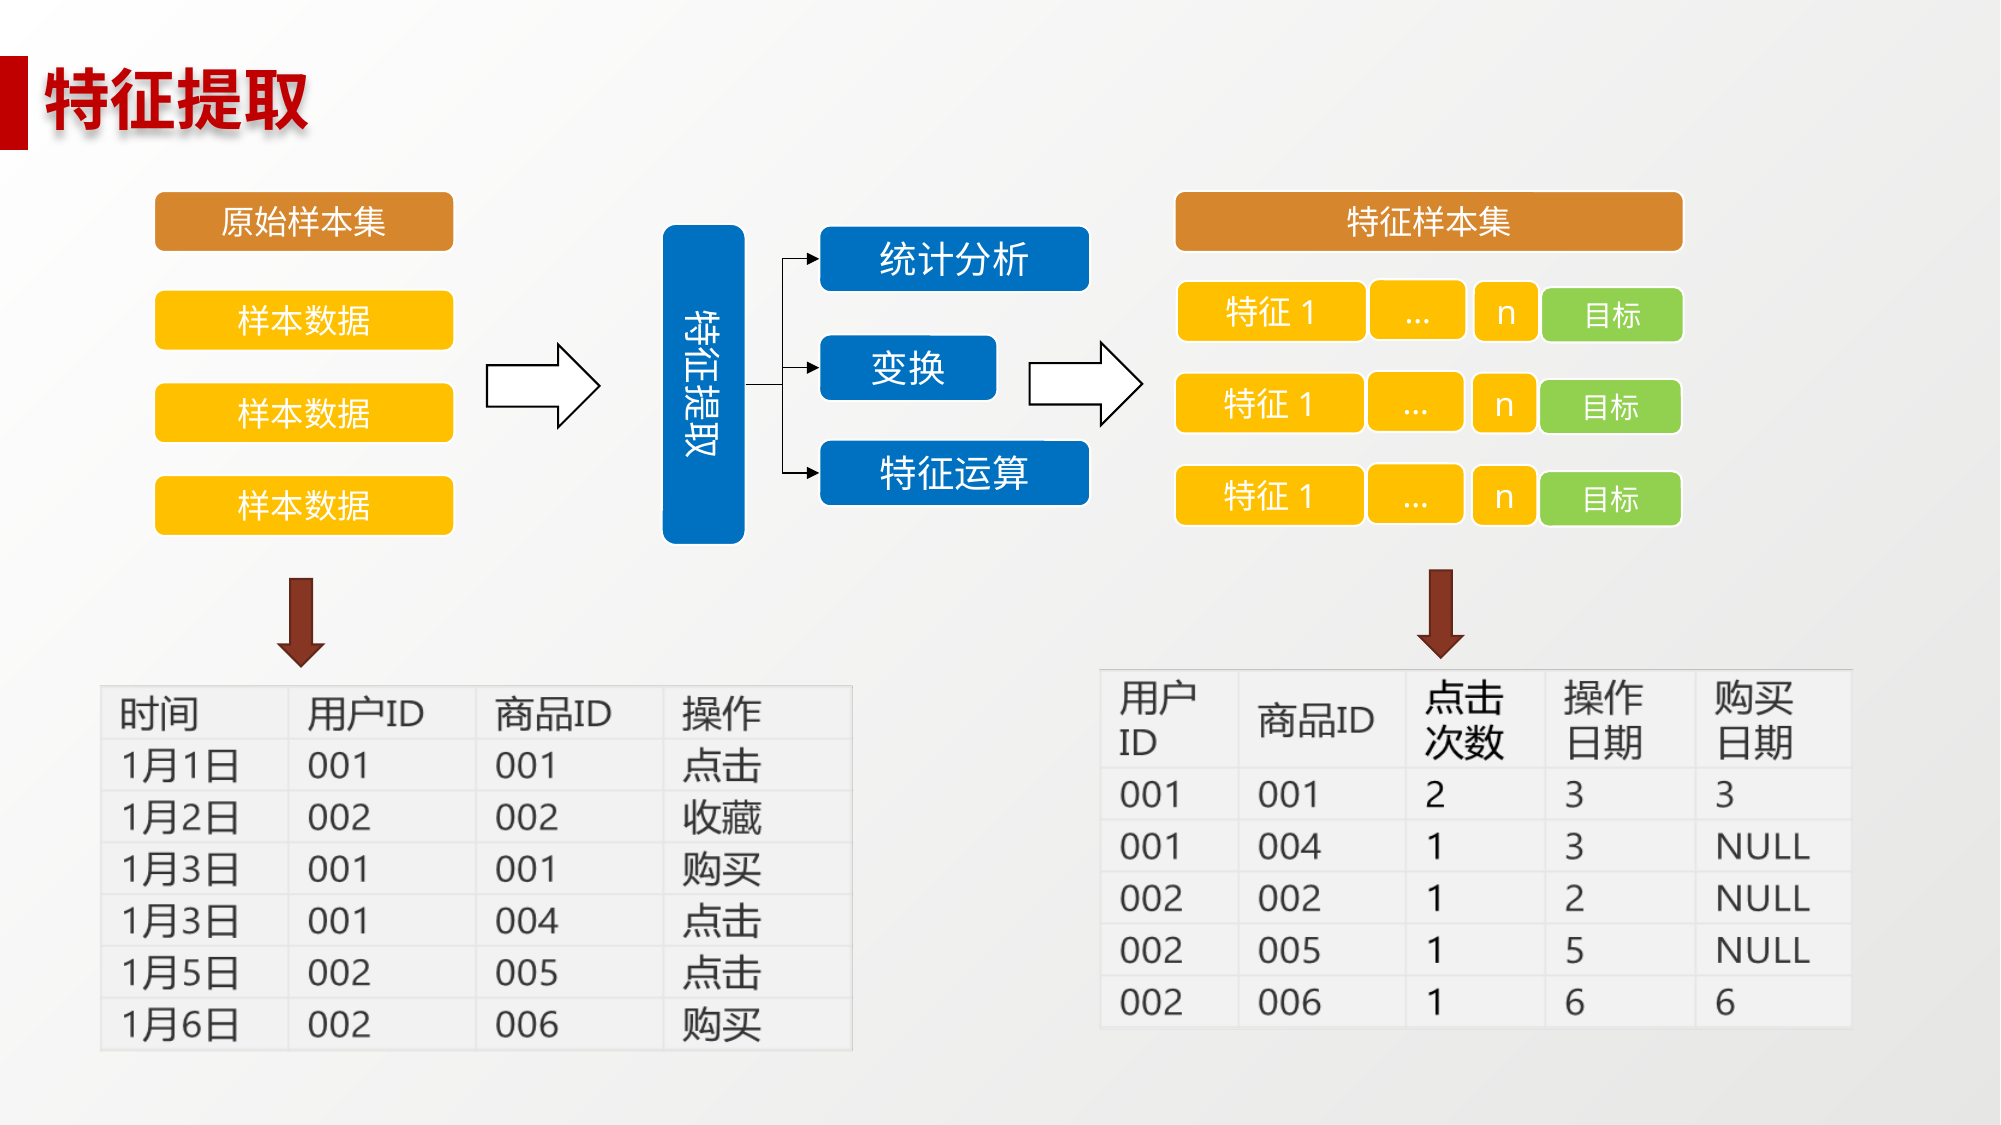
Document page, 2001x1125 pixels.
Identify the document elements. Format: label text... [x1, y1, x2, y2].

picture [99, 677, 854, 1069]
text_box [1416, 572, 1466, 660]
picture [1099, 662, 1854, 1046]
title 特征提取 [28, 56, 1829, 150]
text_box [276, 577, 326, 668]
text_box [154, 190, 1684, 572]
